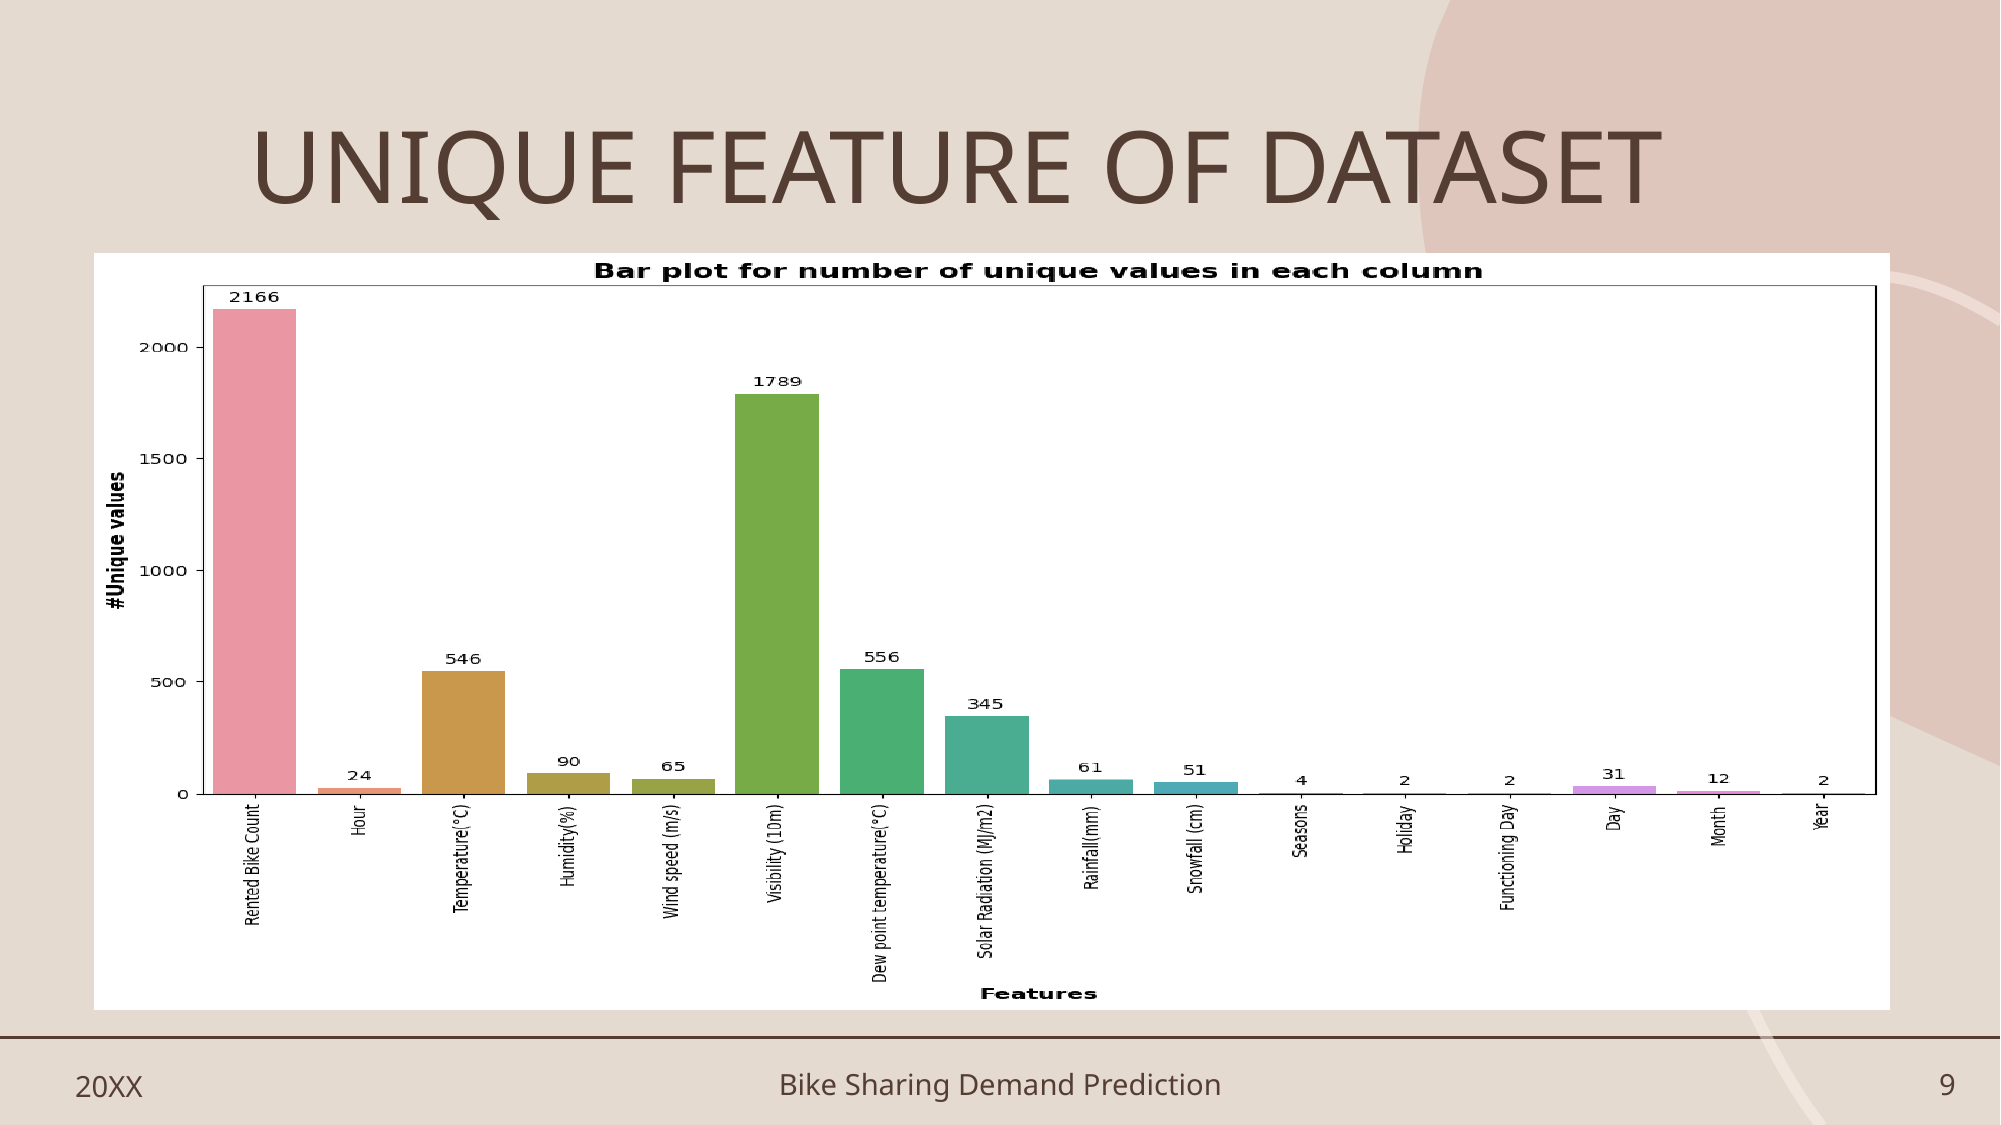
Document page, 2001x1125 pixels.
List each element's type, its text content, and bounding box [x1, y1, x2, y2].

footer Bike Sharing Demand Prediction [718, 1060, 1283, 1112]
slide_number 9 [1808, 1060, 1971, 1112]
slide_number 20XX [60, 1060, 222, 1112]
title UNIQUE FEATURE OF DATASET [94, 115, 1820, 227]
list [94, 253, 1890, 1010]
